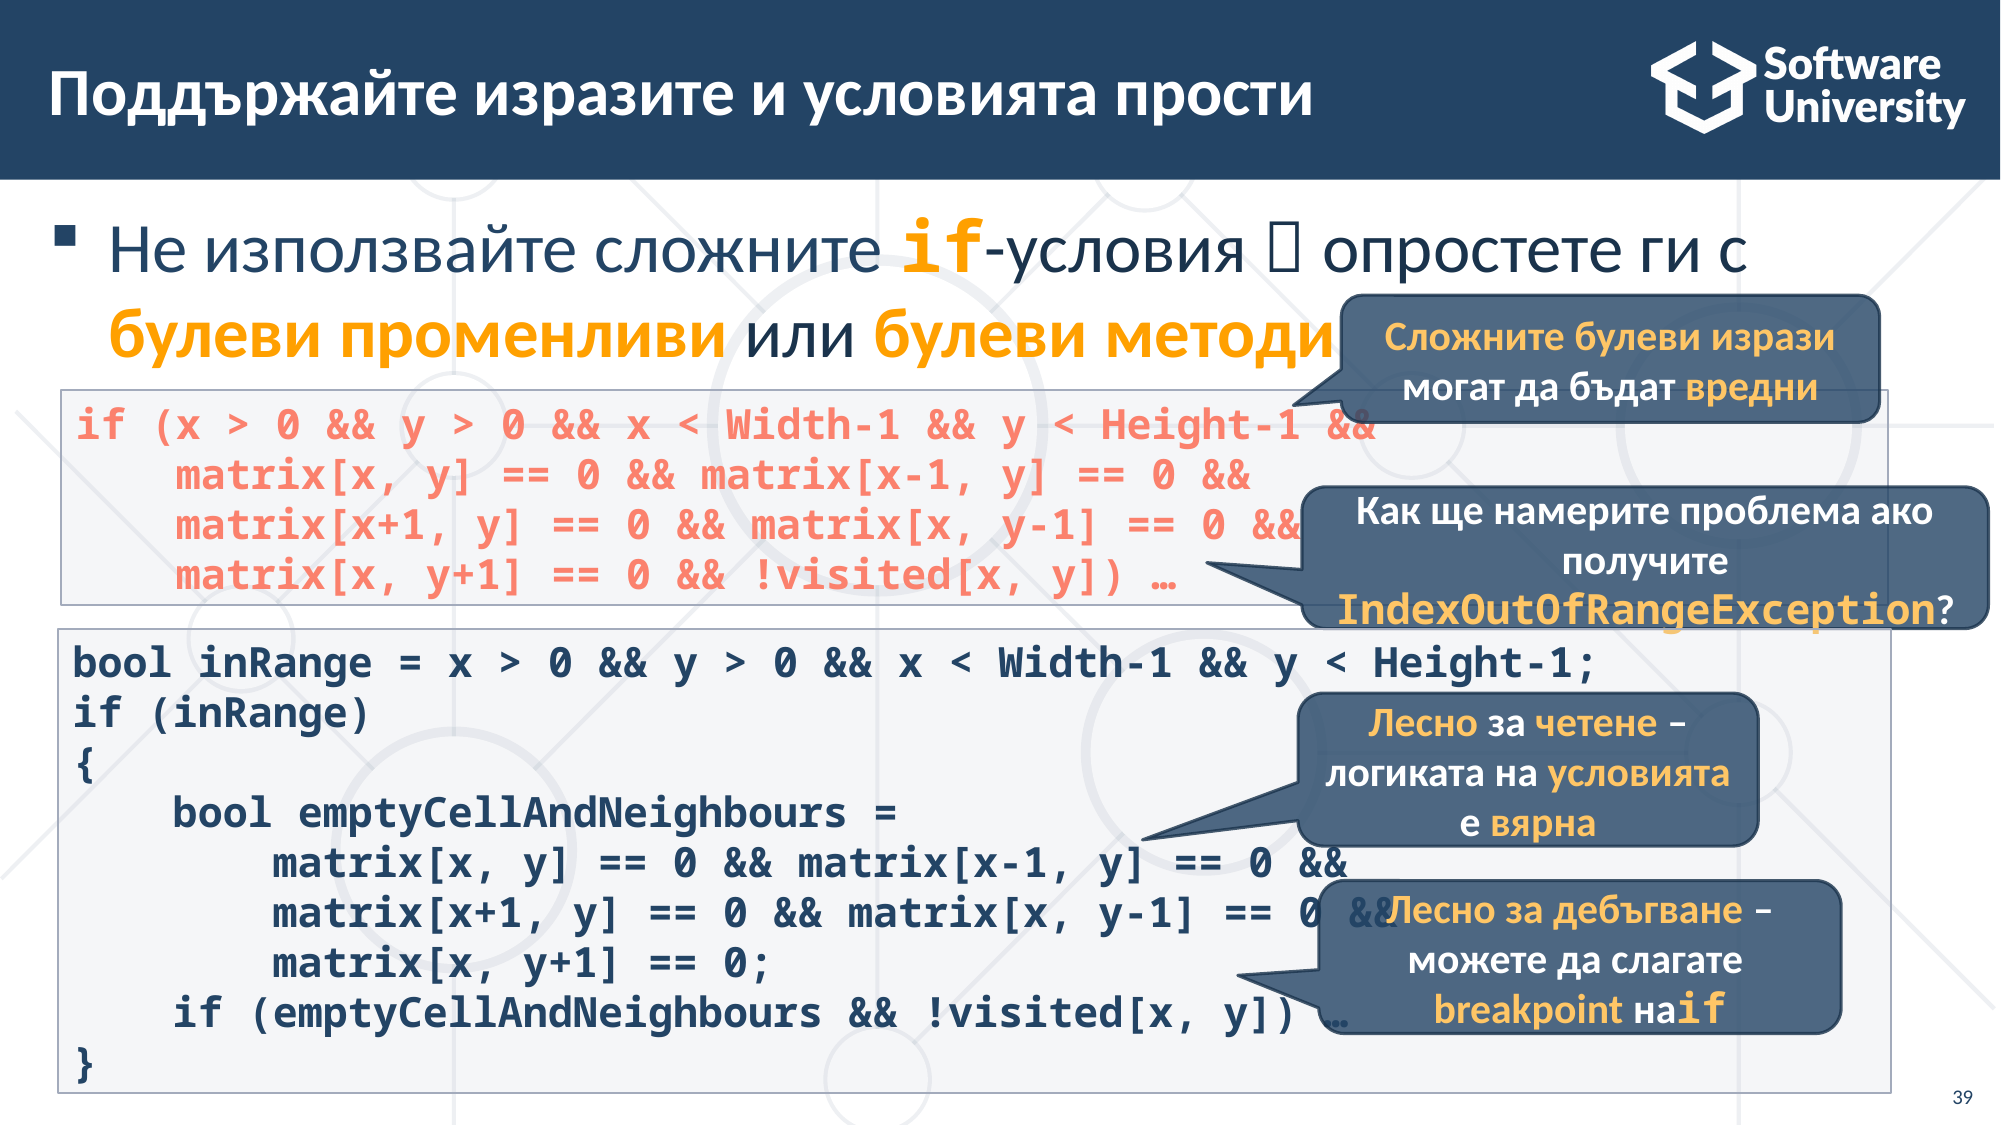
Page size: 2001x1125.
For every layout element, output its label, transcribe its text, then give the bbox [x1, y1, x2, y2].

text_box Сложните булеви изрази могат да бъдат вредни [1291, 293, 1882, 425]
list Не използвайте сложните if-условия  опростете ги с булеви променливи или булеви методи [31, 196, 1970, 1104]
title Поддържайте изразите и условията прости [31, 16, 1625, 162]
picture [1651, 41, 1966, 134]
text_box Лесно за четене – логиката на условията е вярна [1140, 690, 1761, 849]
text_box bool inRange = x > 0 && y > 0 && x < Width-1 && y < Height-1; if (inRange) { bool emptyCellAndNeighbours = matrix[x, y] == 0 && matrix[x-1, y] == 0 && matrix[x+1, y] == 0 && matrix[x, y-1] == 0 && matrix[x, y+1] == 0; if (emptyCellAndNeighbours && !visited[x, y]) … } [57, 628, 1891, 1094]
slide_number 39 [1927, 1067, 1989, 1117]
text_box if (x > 0 && y > 0 && x < Width-1 && y < Height-1 && matrix[x, y] == 0 && matrix[x-1, y] == 0 && matrix[x+1, y] == 0 && matrix[x, y-1] == 0 && matrix[x, y+1] == 0 && !visited[x, y]) … [61, 390, 1888, 605]
text_box Лесно за дебъгване – можете да слагате breakpoint наif [1235, 878, 1844, 1036]
text_box Как ще намерите проблема ако получите IndexOutOfRangeException? [1204, 484, 1991, 631]
